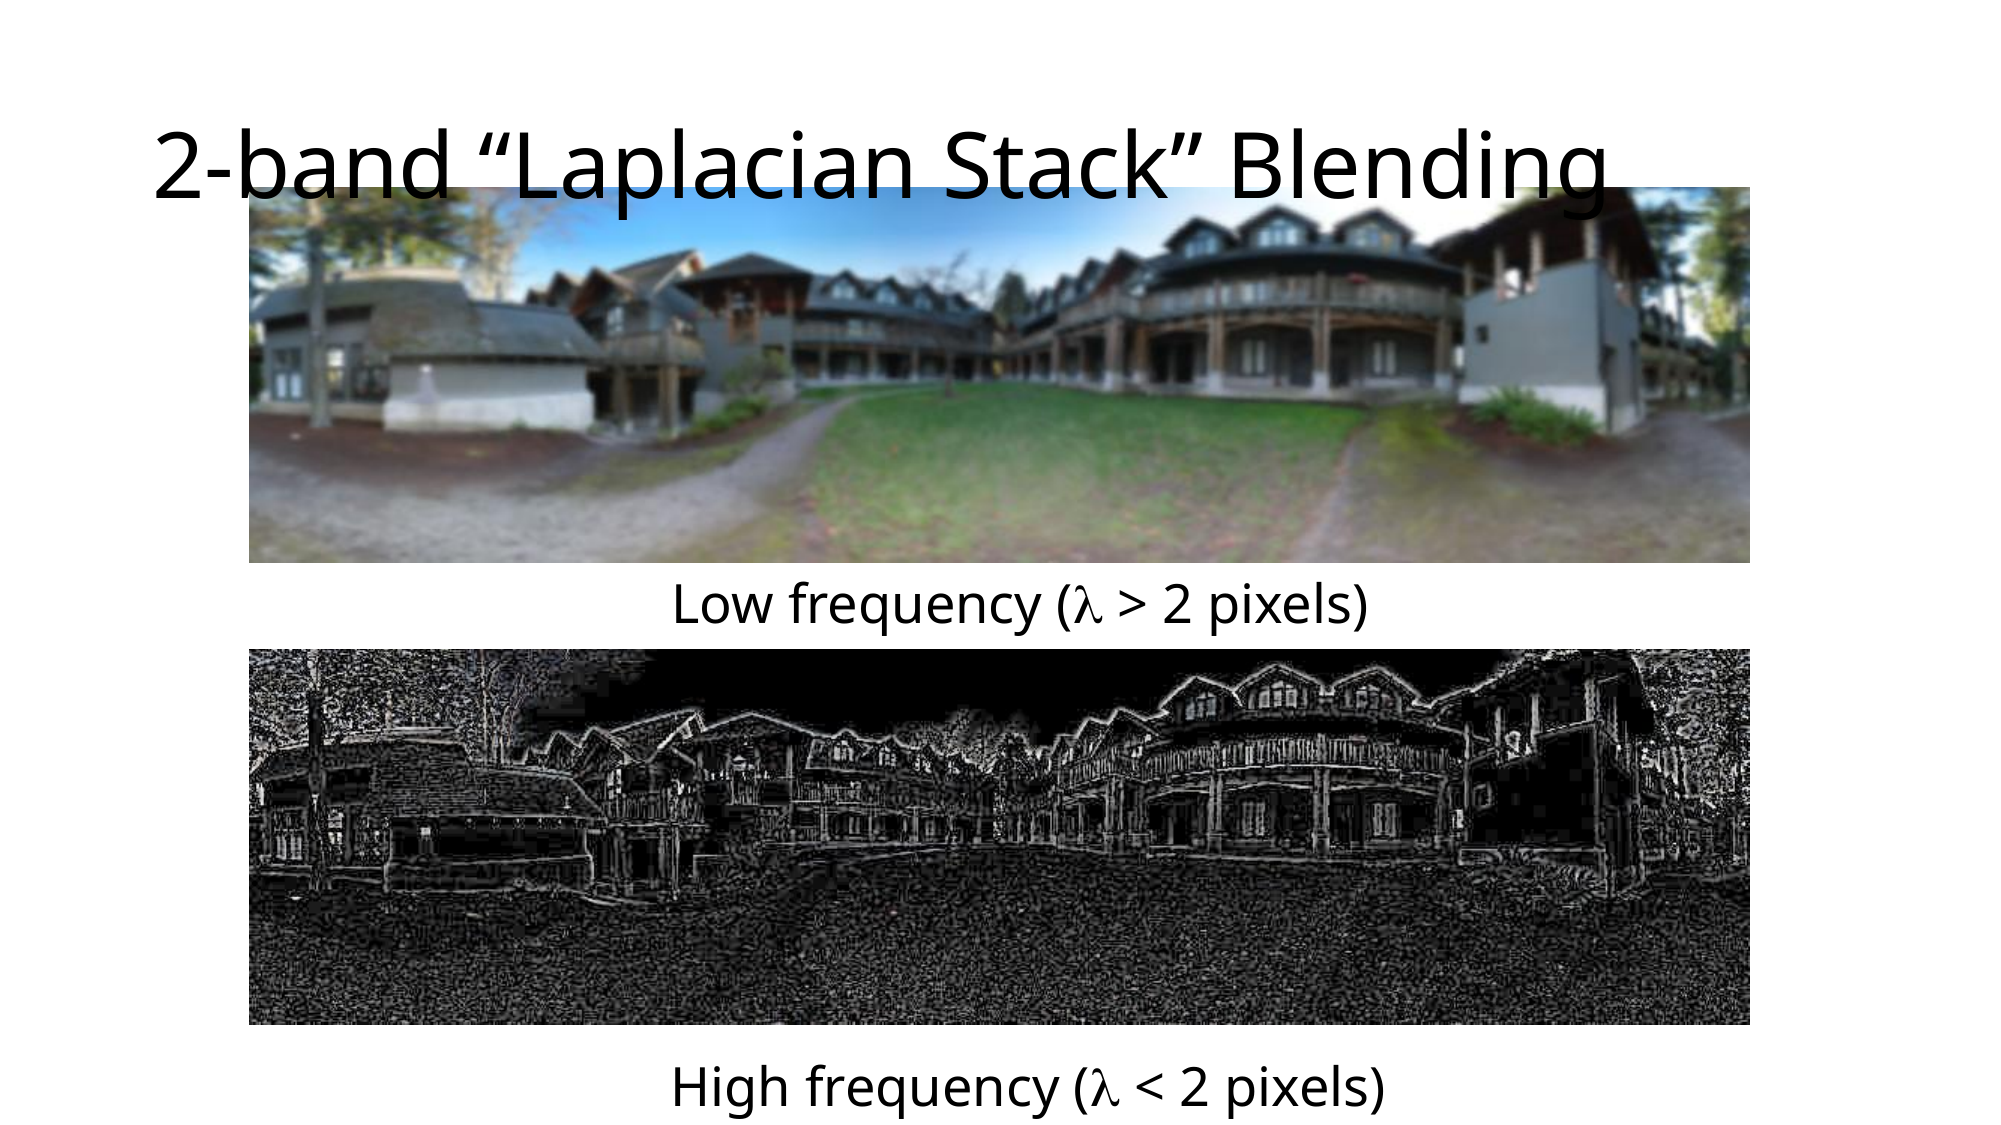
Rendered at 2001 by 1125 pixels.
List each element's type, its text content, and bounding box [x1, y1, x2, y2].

text_box High frequency (l < 2 pixels) [655, 1044, 1401, 1125]
text_box Low frequency (l > 2 pixels) [656, 563, 1384, 643]
picture [249, 649, 1750, 1025]
picture [249, 187, 1750, 563]
title 2-band “Laplacian Stack” Blending [137, 59, 1863, 278]
